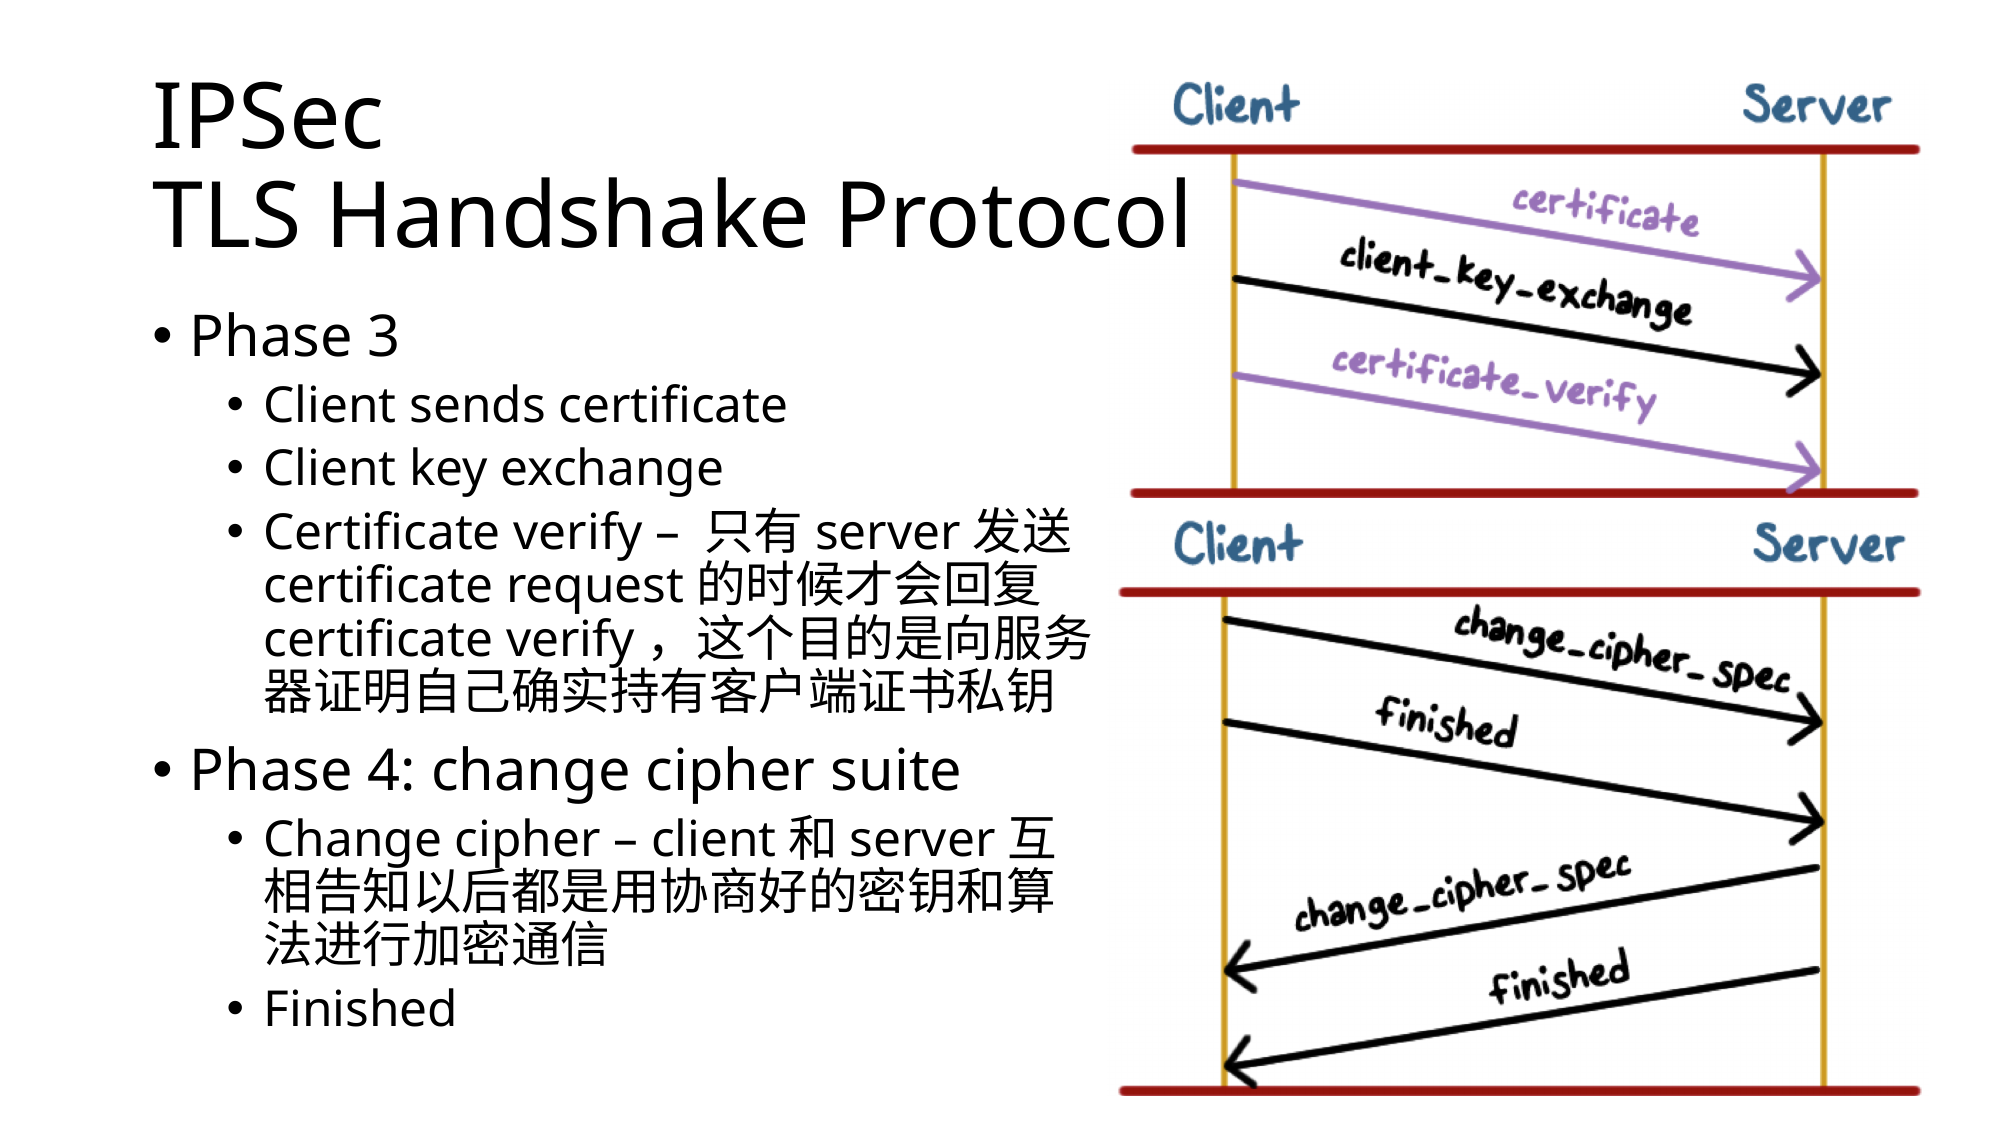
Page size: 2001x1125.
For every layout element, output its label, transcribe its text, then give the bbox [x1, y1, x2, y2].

list Phase 3 Client sends certificate Client key exchange Certificate verify – 只有server发送certificate request的时候才会回复certificate verify，这个目的是向服务器证明自己确实持有客户端证书私钥 Phase 4: change cipher suite Change cipher – client和server互相告知以后都是用协商好的密钥和算法进行加密通信 Finished [137, 299, 1108, 1096]
picture [1107, 519, 1929, 1096]
title IPSec TLS Handshake Protocol [137, 59, 1863, 278]
picture [1107, 80, 1929, 498]
